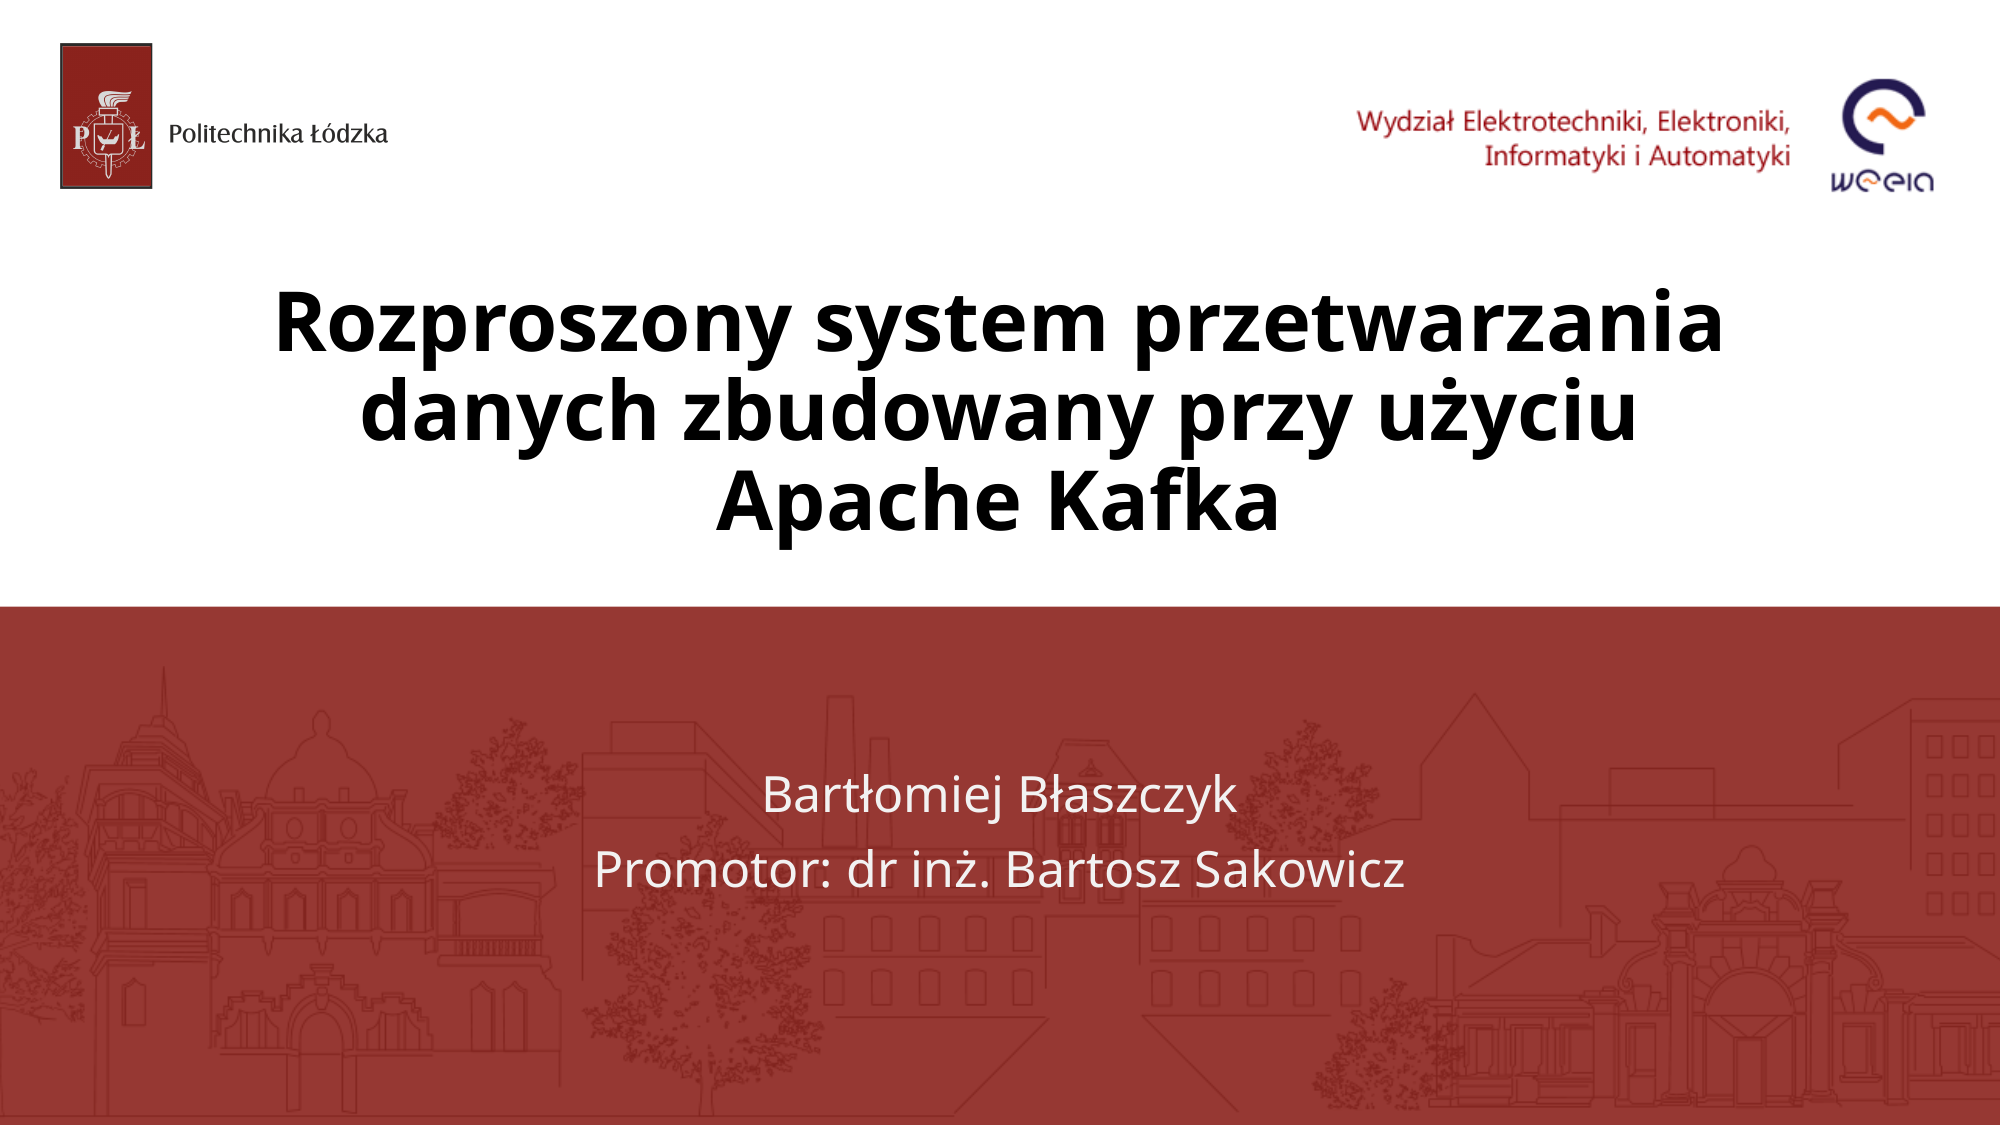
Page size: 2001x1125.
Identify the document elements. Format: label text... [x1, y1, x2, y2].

text_box [0, 605, 2000, 666]
picture [1332, 26, 1940, 201]
picture [0, 666, 2000, 1125]
title Rozproszony system przetwarzania danych zbudowany przy użyciu Apache Kafka [249, 211, 1750, 556]
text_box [60, 43, 389, 189]
